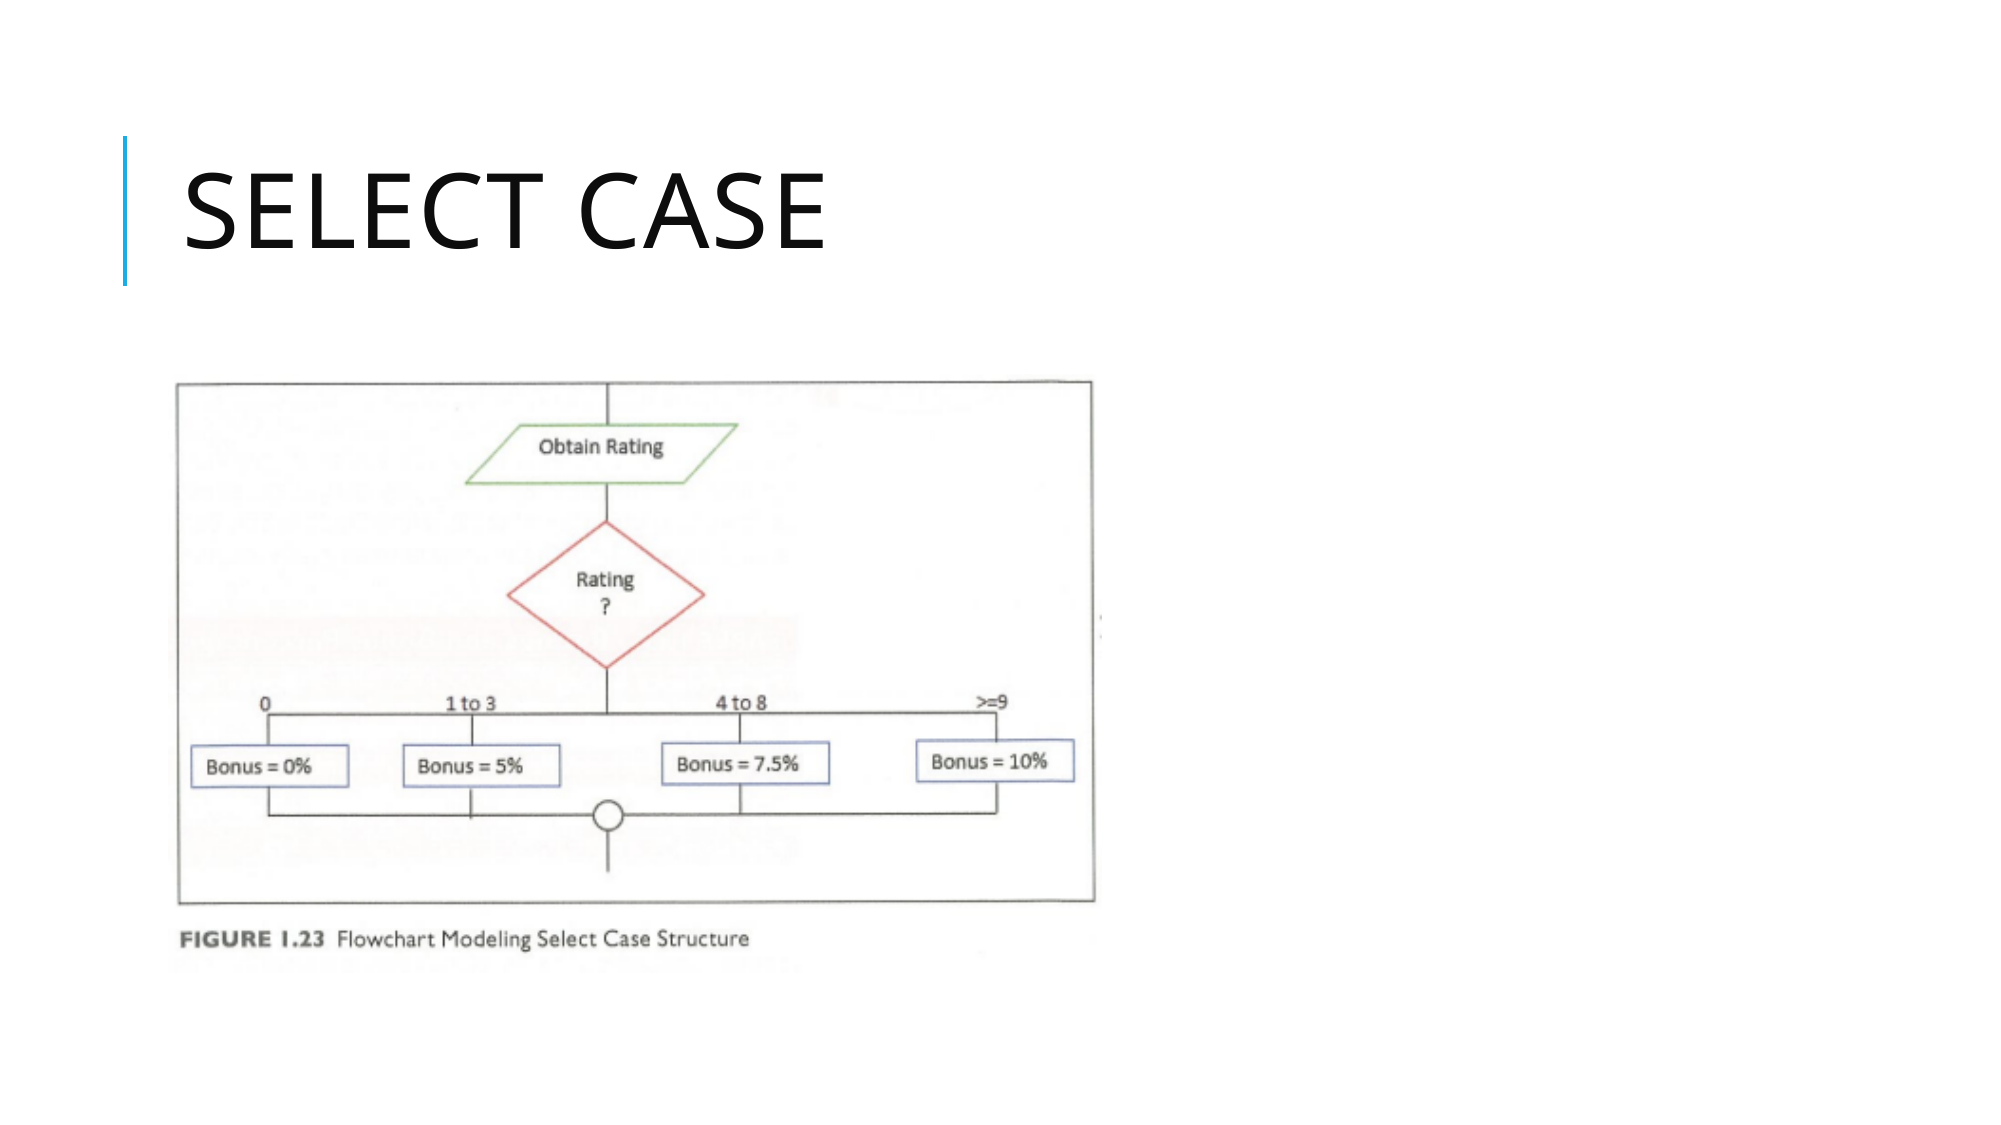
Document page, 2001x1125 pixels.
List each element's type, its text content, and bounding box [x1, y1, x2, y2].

picture [167, 374, 1102, 973]
title Select case [168, 96, 1763, 342]
